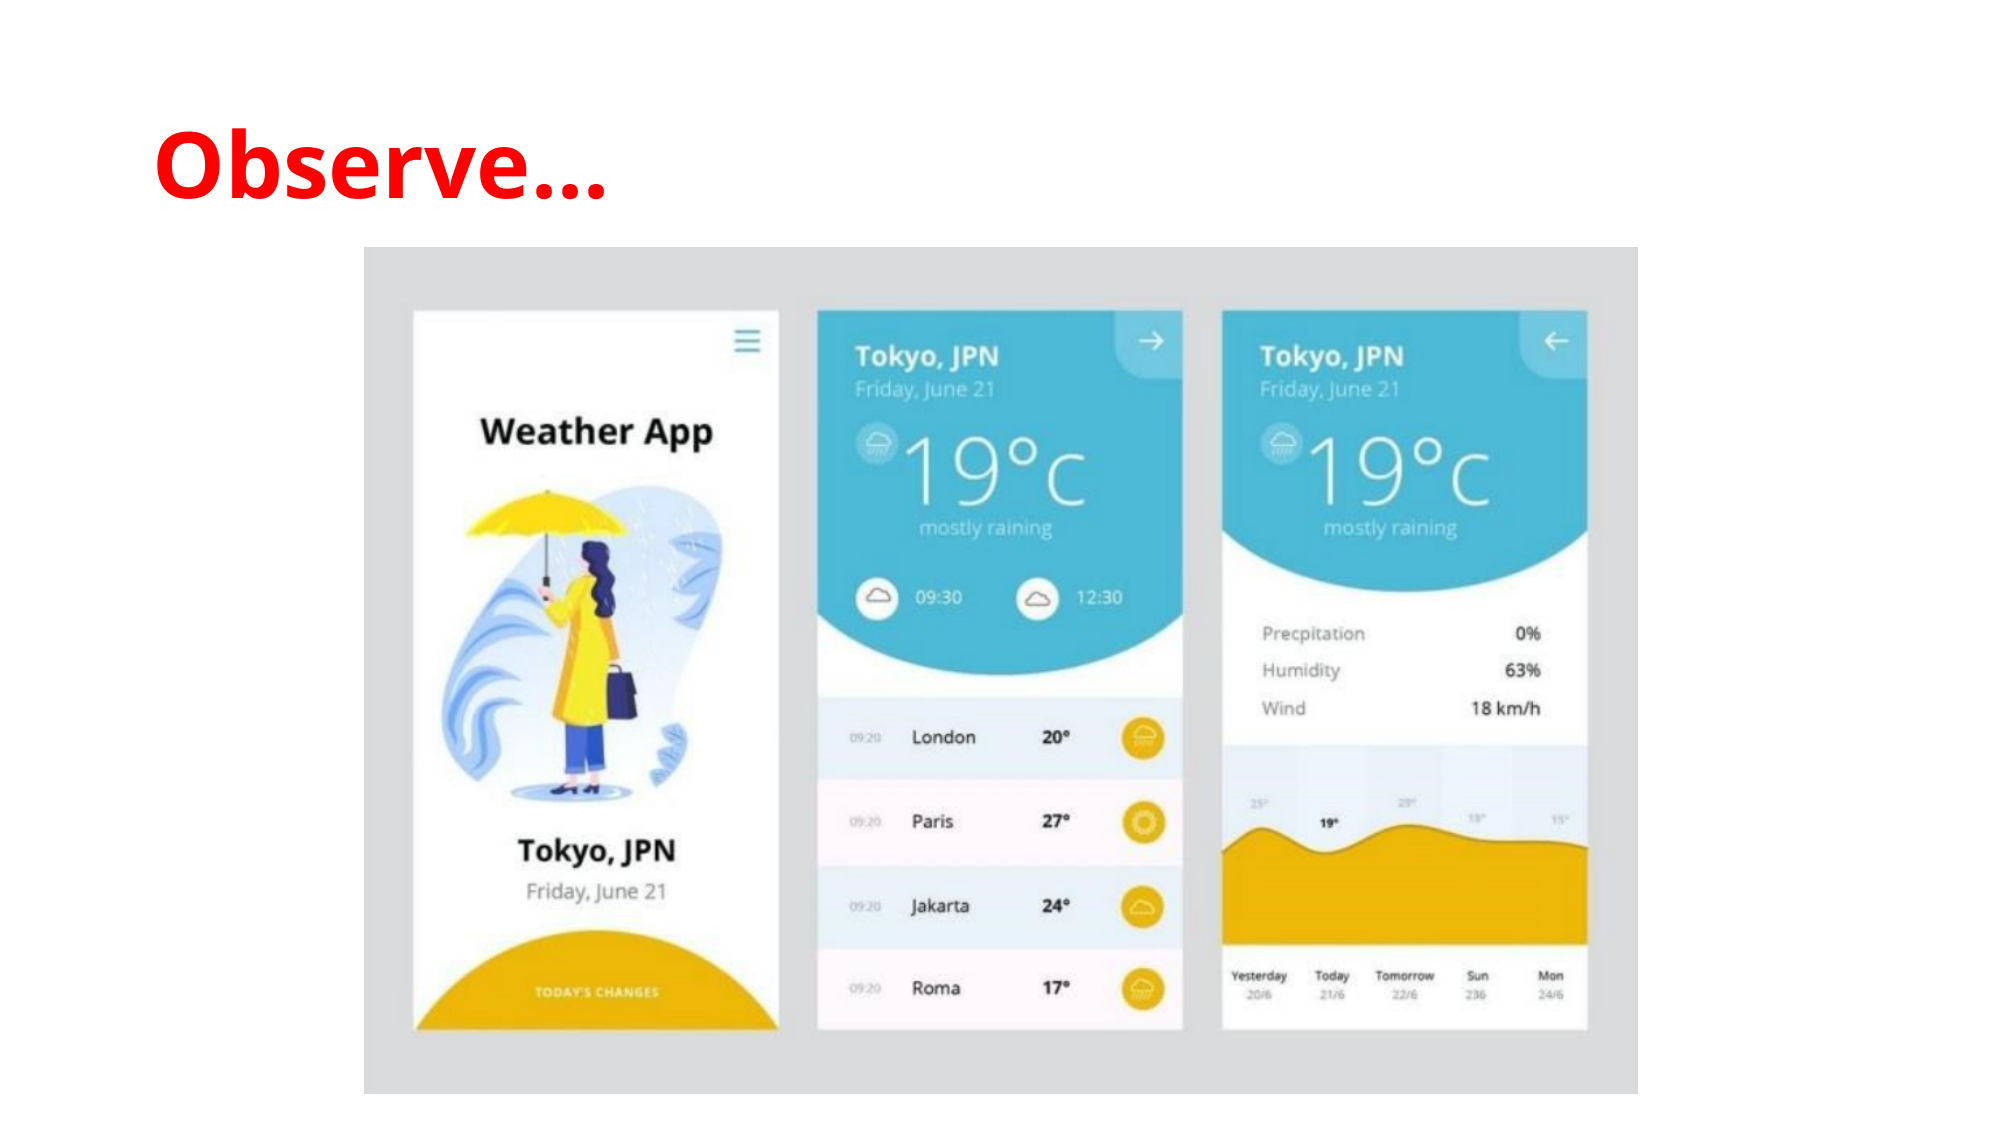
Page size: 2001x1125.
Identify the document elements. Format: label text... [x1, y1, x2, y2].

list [364, 247, 1638, 1094]
title Observe... [137, 59, 1863, 278]
